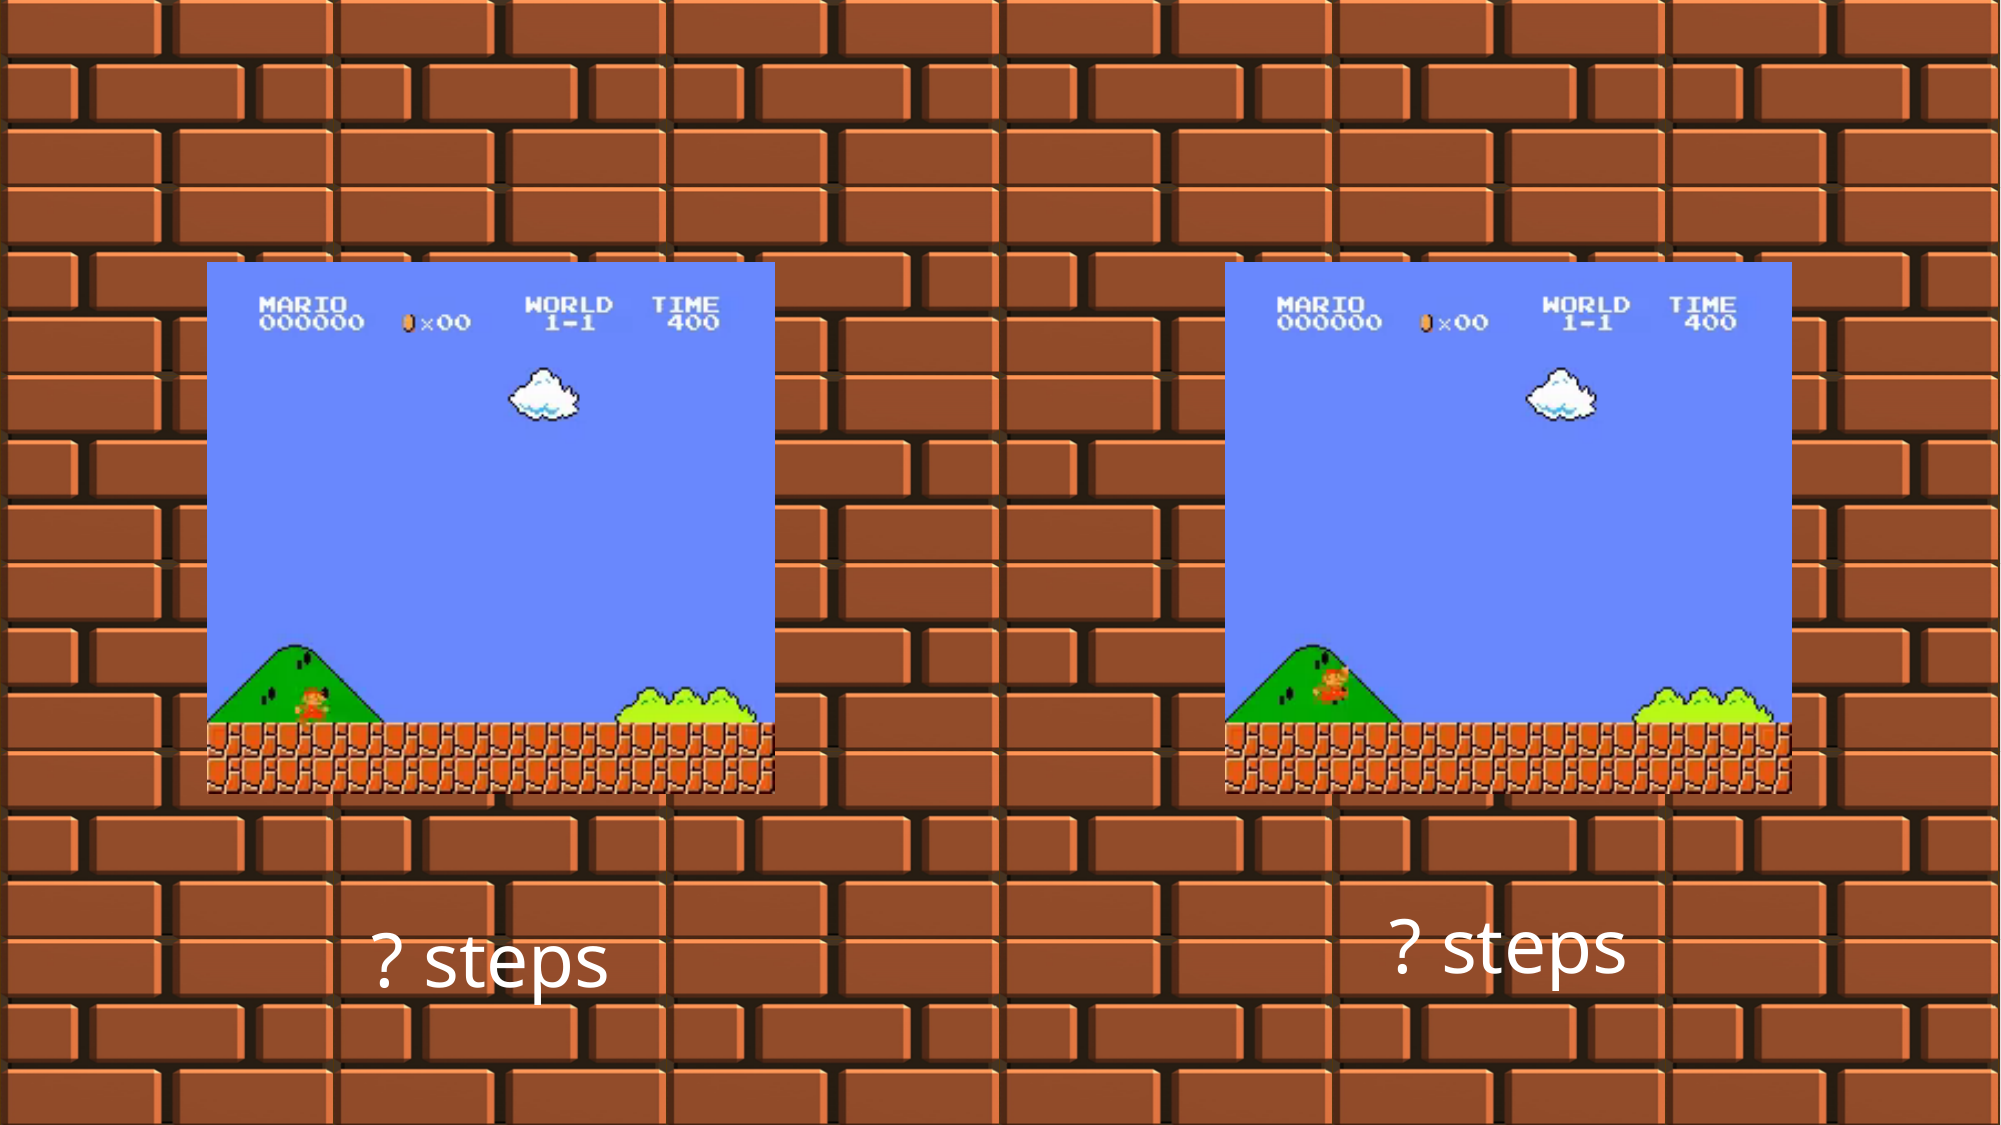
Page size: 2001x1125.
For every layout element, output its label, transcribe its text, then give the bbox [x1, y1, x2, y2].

text_box ? steps [91, 904, 892, 1010]
picture [0, 0, 2001, 1125]
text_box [1224, 261, 1793, 795]
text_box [207, 261, 776, 795]
text_box ? steps [1108, 891, 1909, 996]
